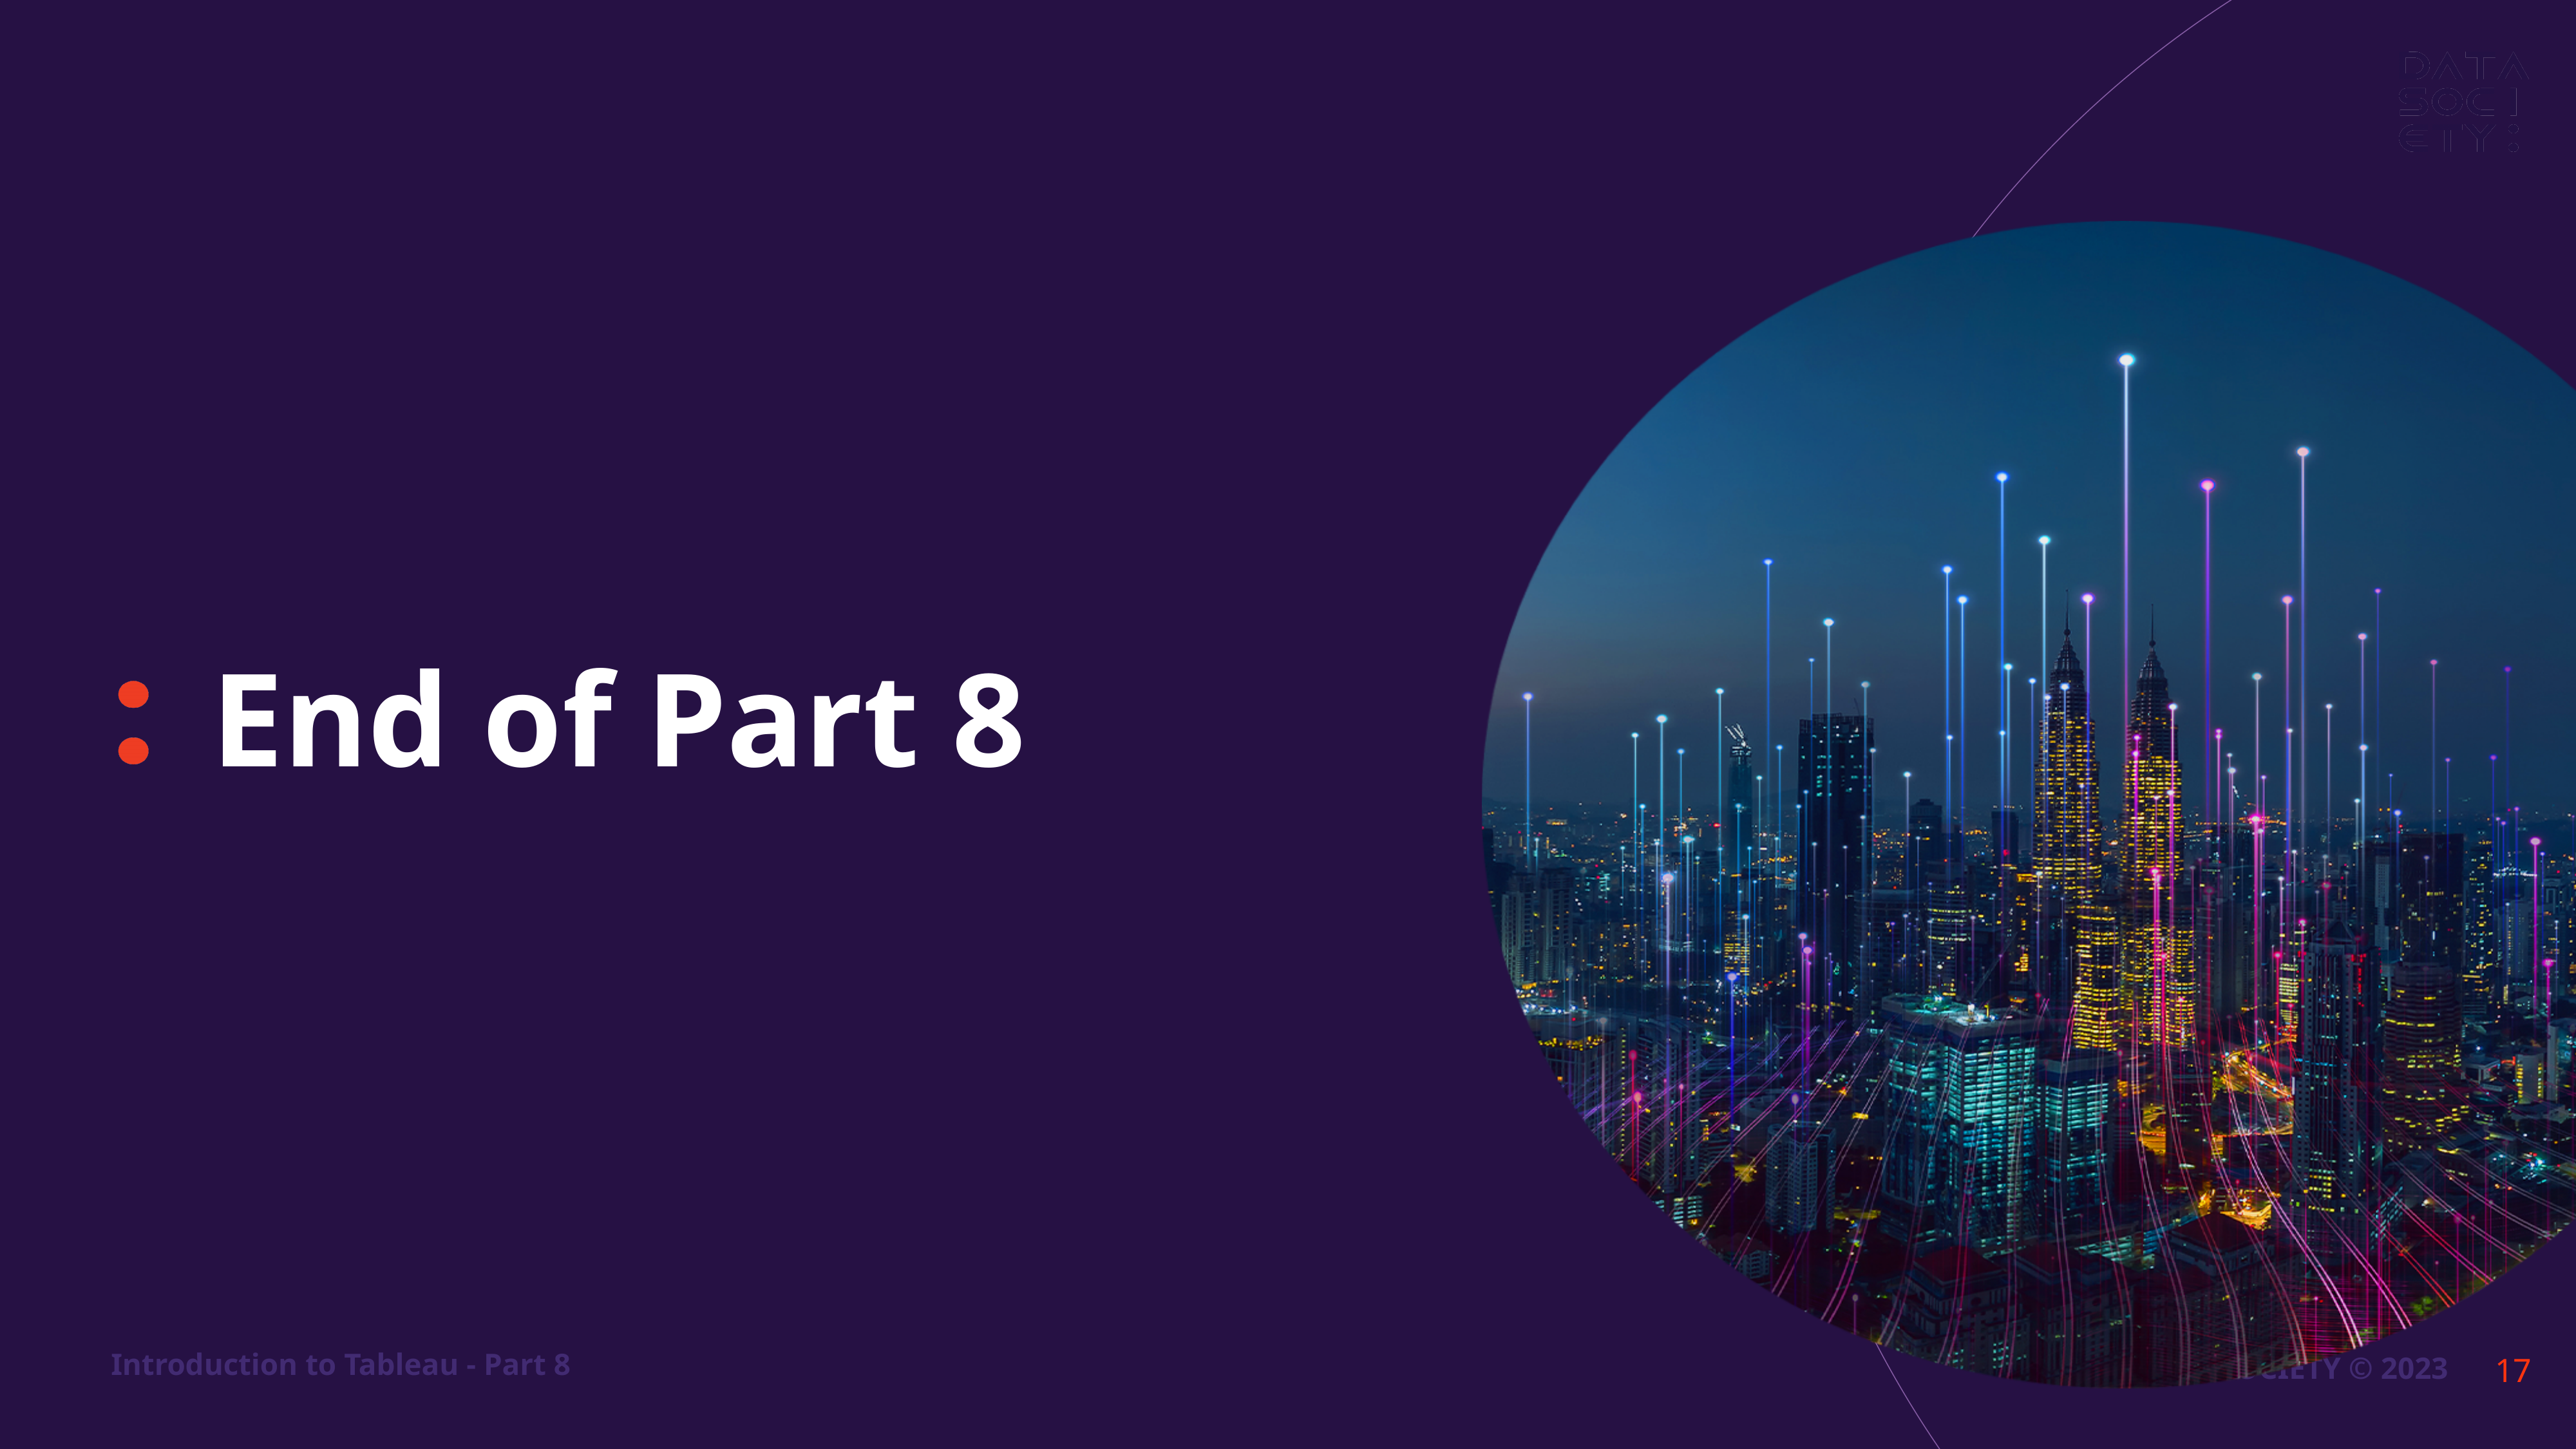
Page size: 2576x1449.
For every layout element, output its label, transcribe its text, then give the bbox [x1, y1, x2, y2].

picture [2399, 52, 2529, 152]
picture [118, 681, 149, 764]
title End of Part 8 [192, 618, 1996, 782]
slide_number ‹#› [2387, 1331, 2542, 1413]
picture [1482, 221, 2576, 1388]
